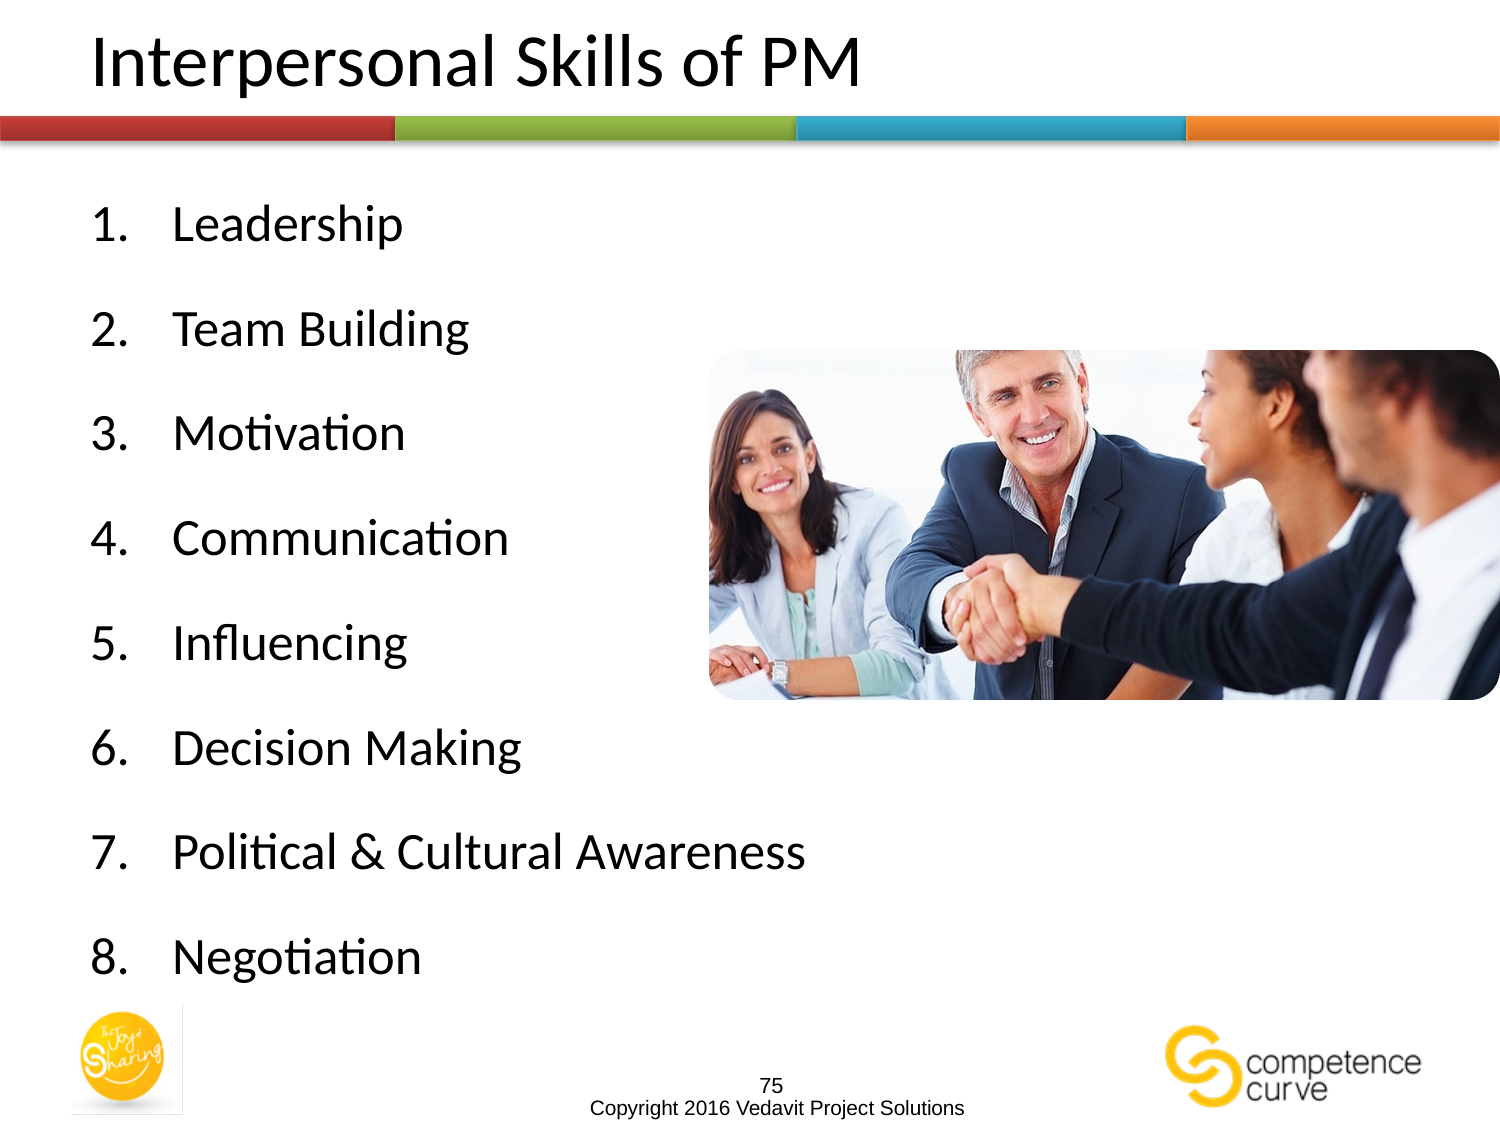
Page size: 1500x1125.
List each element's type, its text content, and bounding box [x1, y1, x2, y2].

footer Copyright 2016 Vedavit Project Solutions [575, 1087, 1050, 1125]
picture [1164, 1023, 1425, 1112]
slide_number 75 [596, 1063, 947, 1087]
picture [71, 1004, 184, 1116]
title Interpersonal Skills of PM [74, 0, 1426, 149]
picture [708, 349, 1500, 701]
list Leadership Team Building Motivation Communication Influencing Decision Making Political & Cultural Awareness Negotiation [74, 149, 1426, 1001]
